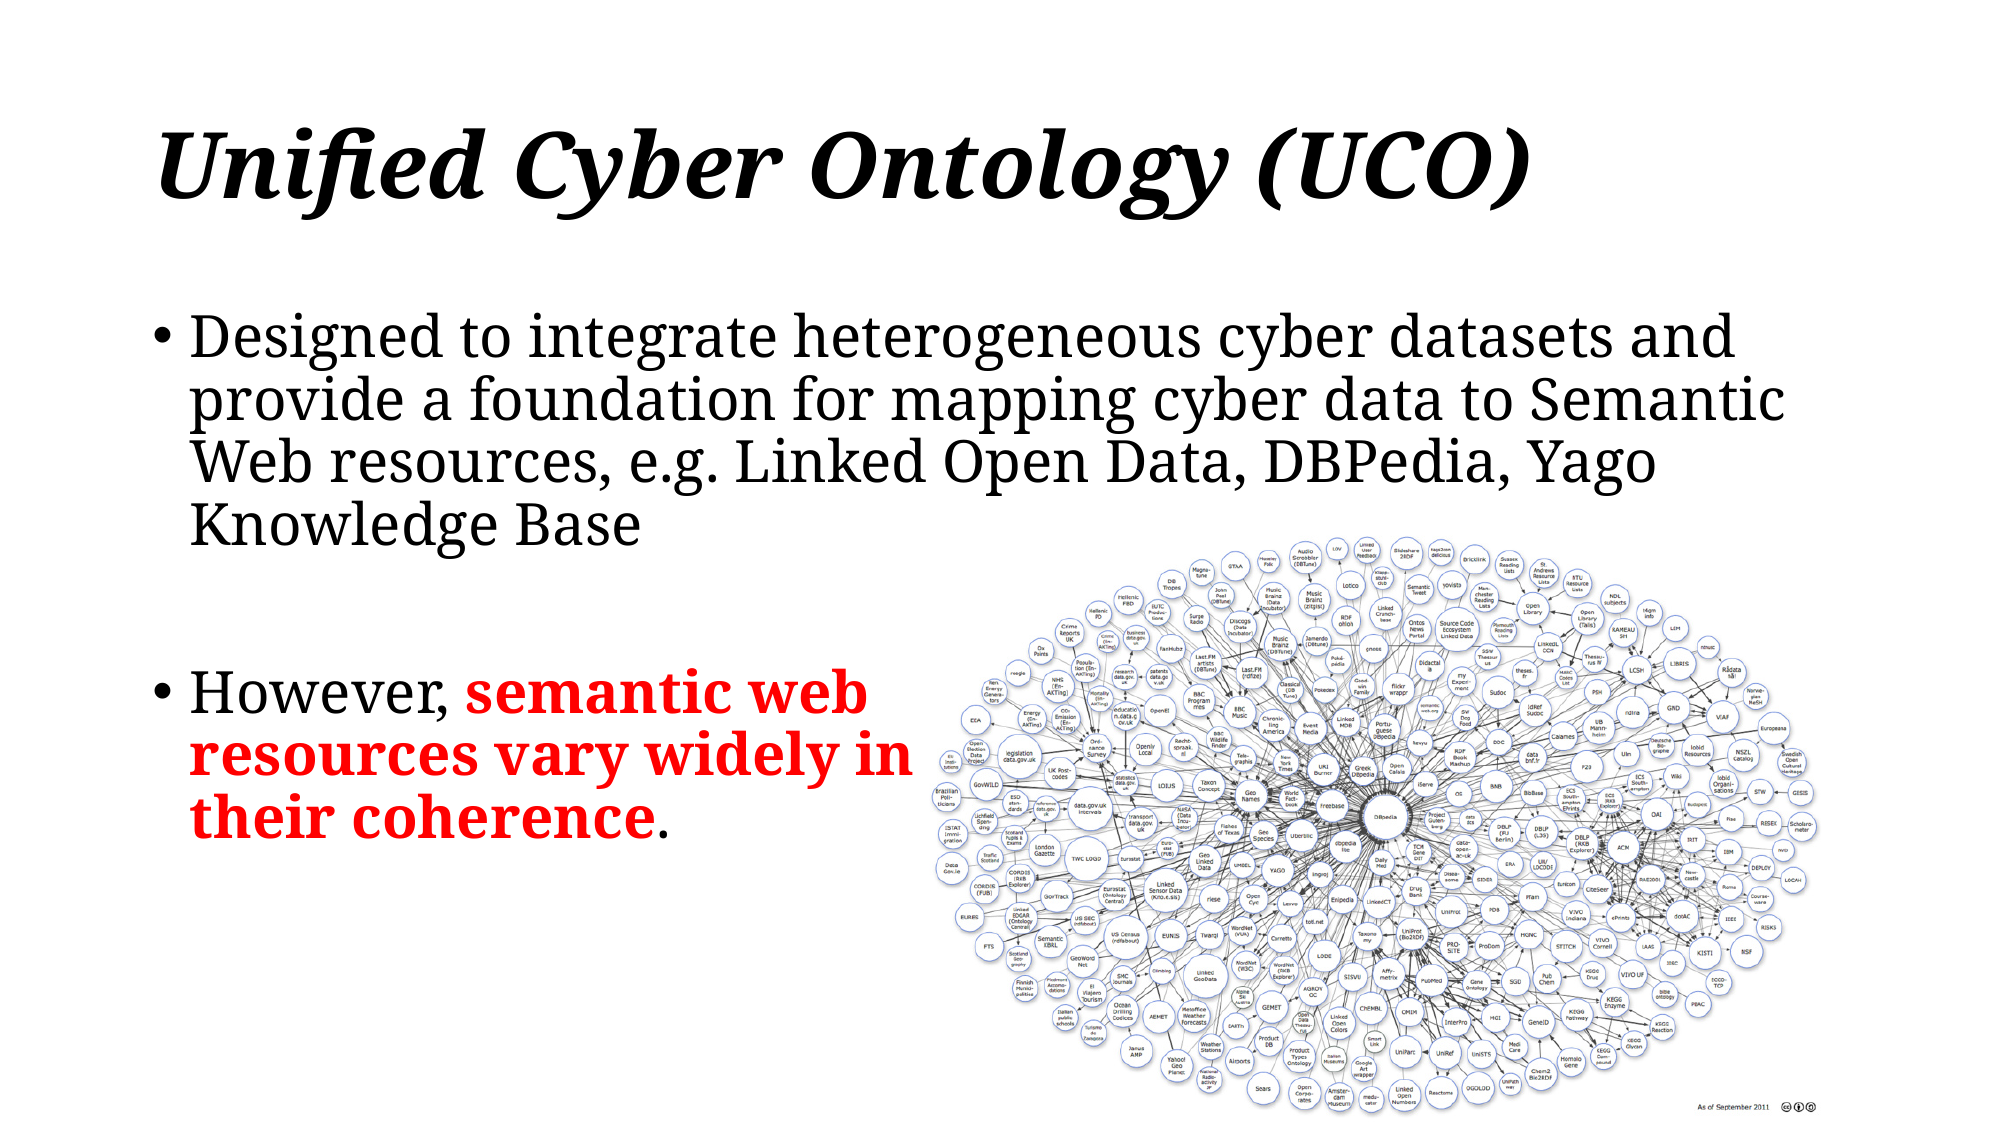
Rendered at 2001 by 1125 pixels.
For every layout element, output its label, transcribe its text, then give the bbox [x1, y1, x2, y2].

picture [922, 527, 1829, 1125]
list Designed to integrate heterogeneous cyber datasets and provide a foundation for mapping cyber data to Semantic Web resources, e.g. Linked Open Data, DBPedia, Yago Knowledge Base However, semantic web resources vary widely in their coherence. [137, 299, 1863, 1106]
title Unified Cyber Ontology (UCO) [137, 59, 1863, 278]
